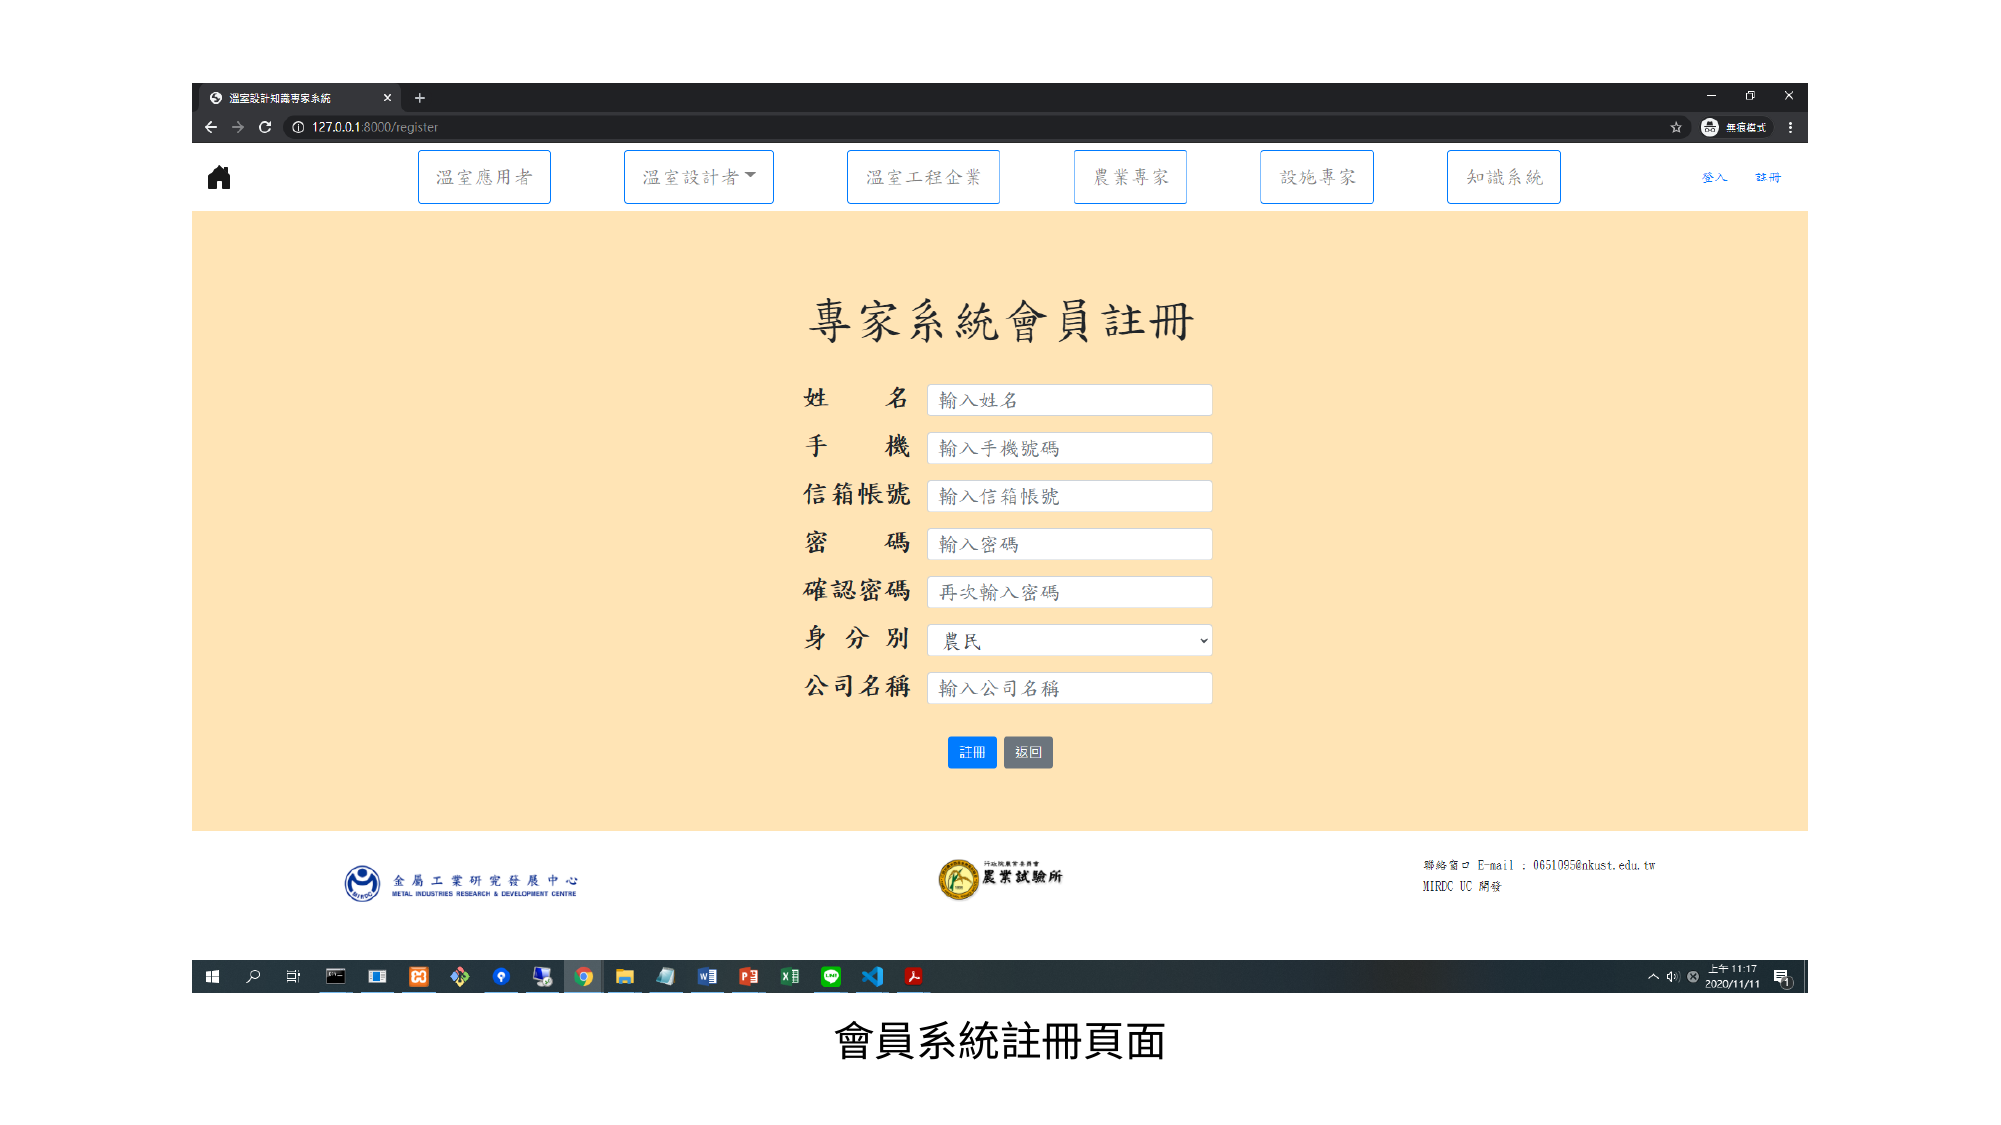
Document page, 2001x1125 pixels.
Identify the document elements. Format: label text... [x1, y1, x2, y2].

picture [192, 83, 1808, 993]
text_box 會員系統註冊頁面 [0, 1007, 2000, 1072]
